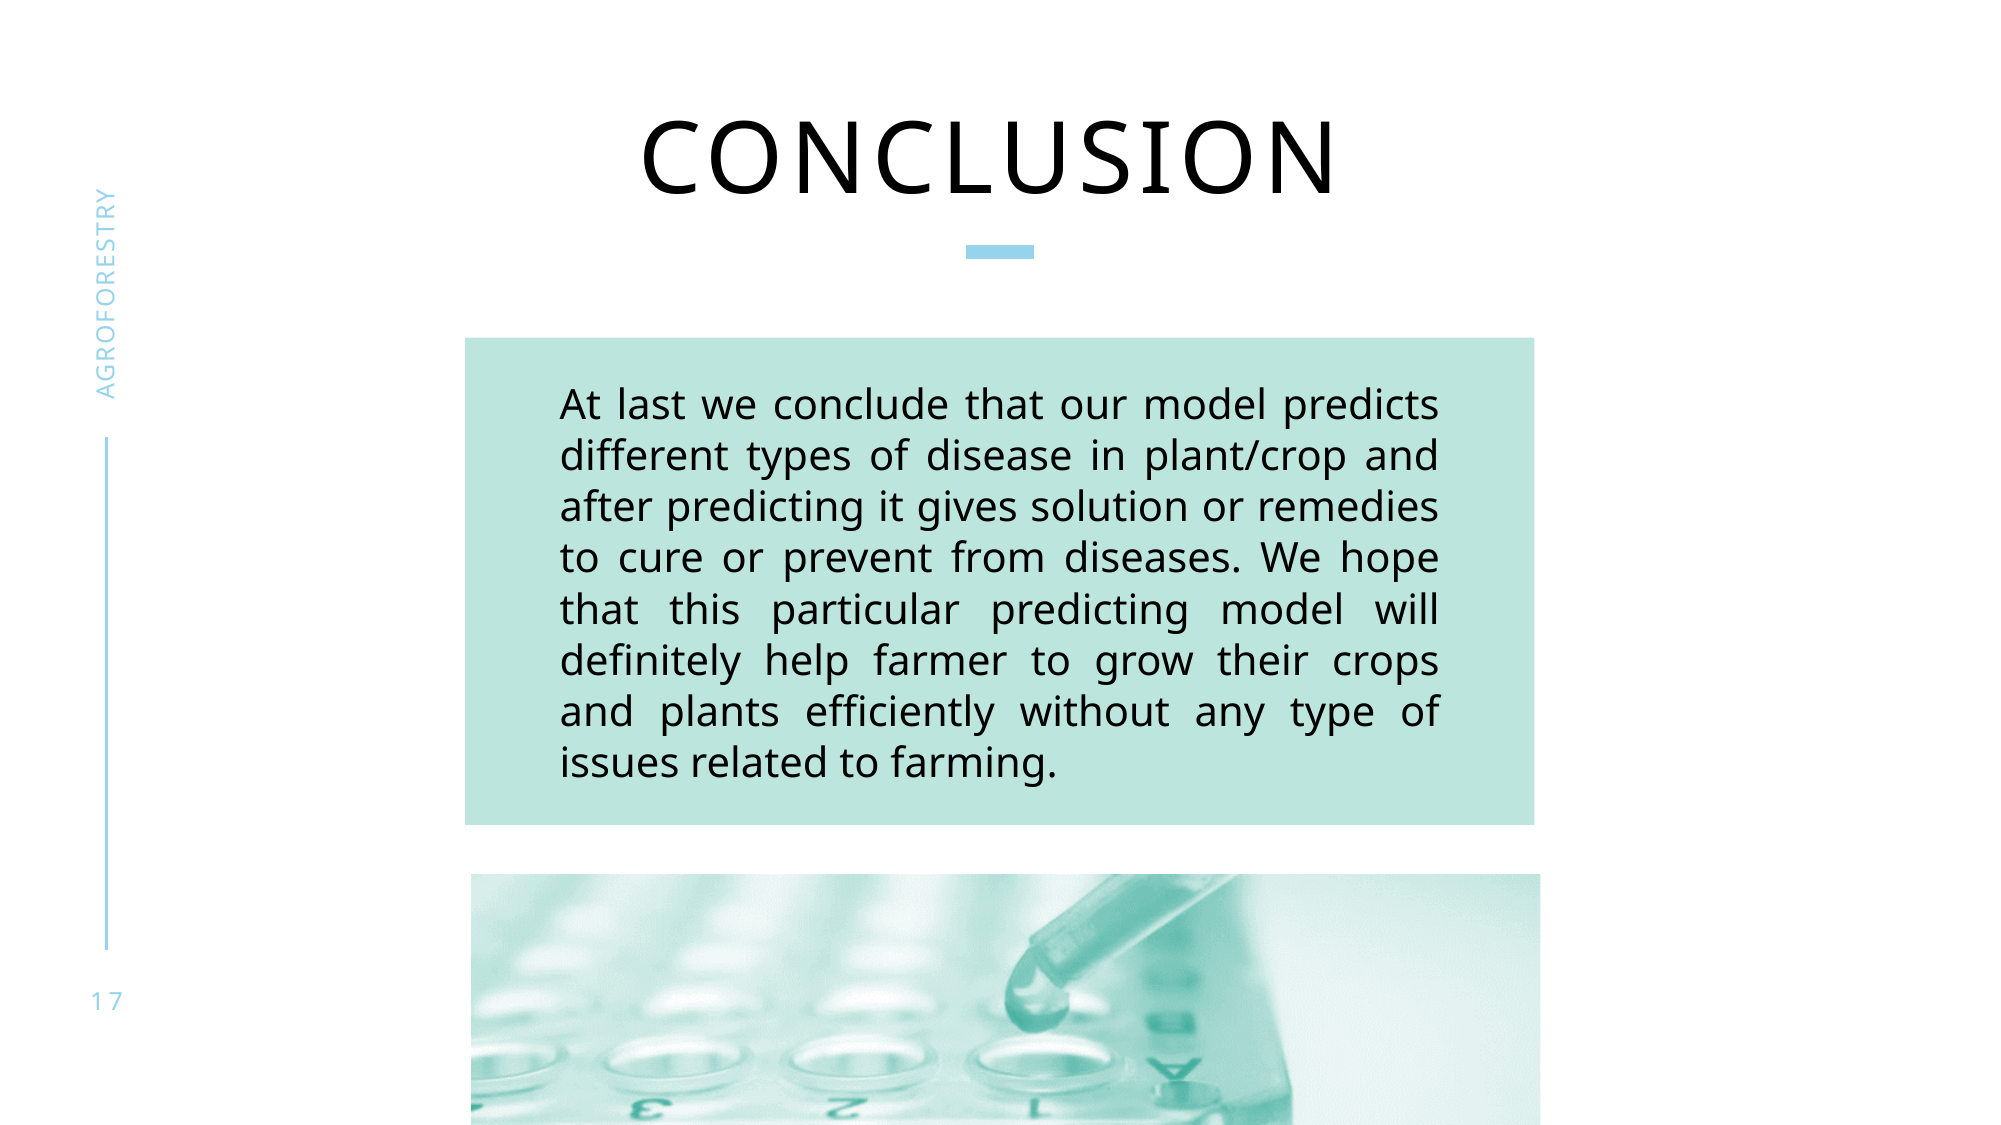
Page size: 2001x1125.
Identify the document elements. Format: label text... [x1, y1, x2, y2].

list At last we conclude that our model predicts different types of disease in plant/crop and after predicting it gives solution or remedies to cure or prevent from diseases. We hope that this particular predicting model will definitely help farmer to grow their crops and plants efficiently without any type of issues related to farming. [465, 337, 1535, 825]
picture [470, 874, 1541, 1125]
title conclusion [556, 107, 1456, 195]
slide_number 17 [68, 987, 144, 1018]
footer agroforestry [90, 107, 122, 400]
